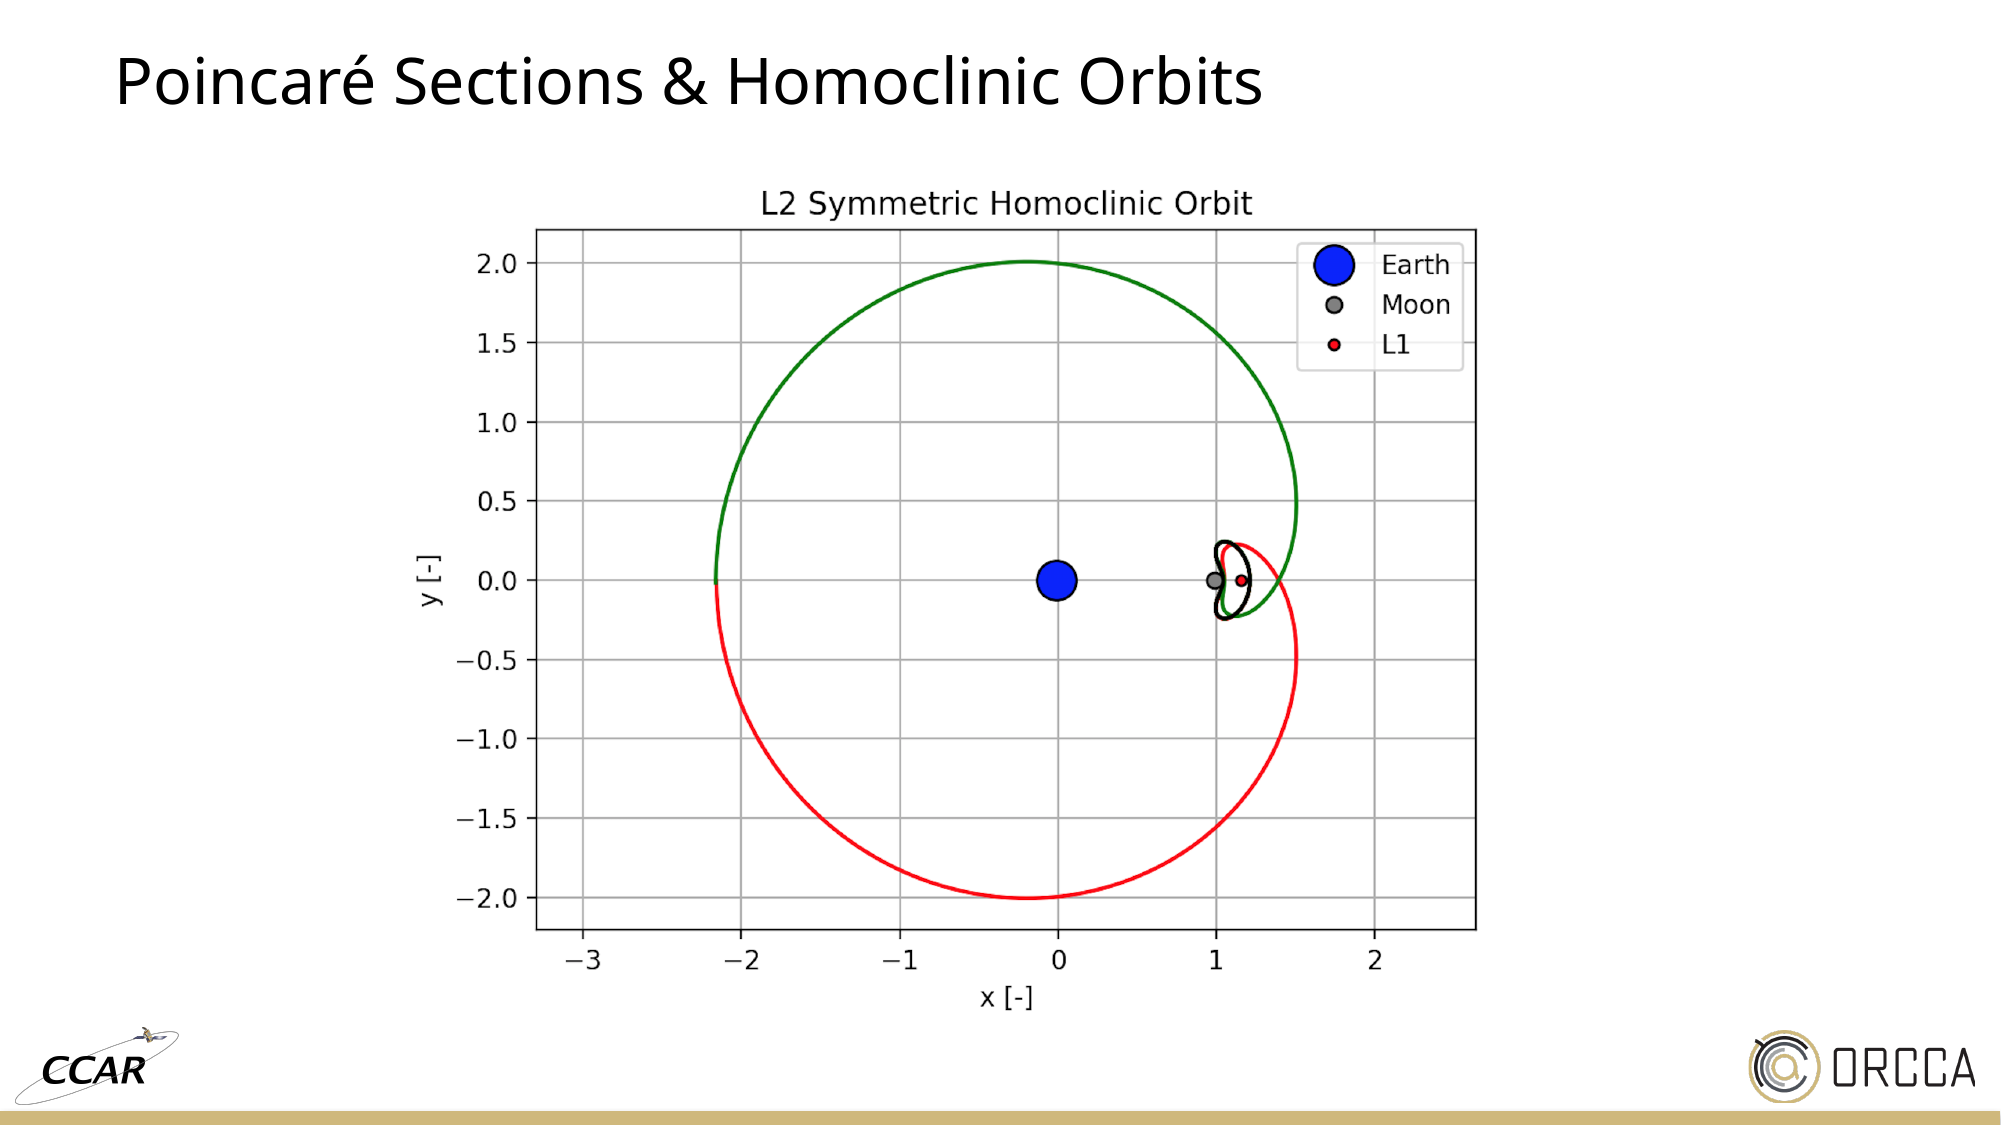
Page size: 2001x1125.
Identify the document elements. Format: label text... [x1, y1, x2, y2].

title Poincaré Sections & Homoclinic Orbits [99, 32, 1900, 125]
picture [13, 1023, 181, 1112]
picture [401, 167, 1512, 1024]
